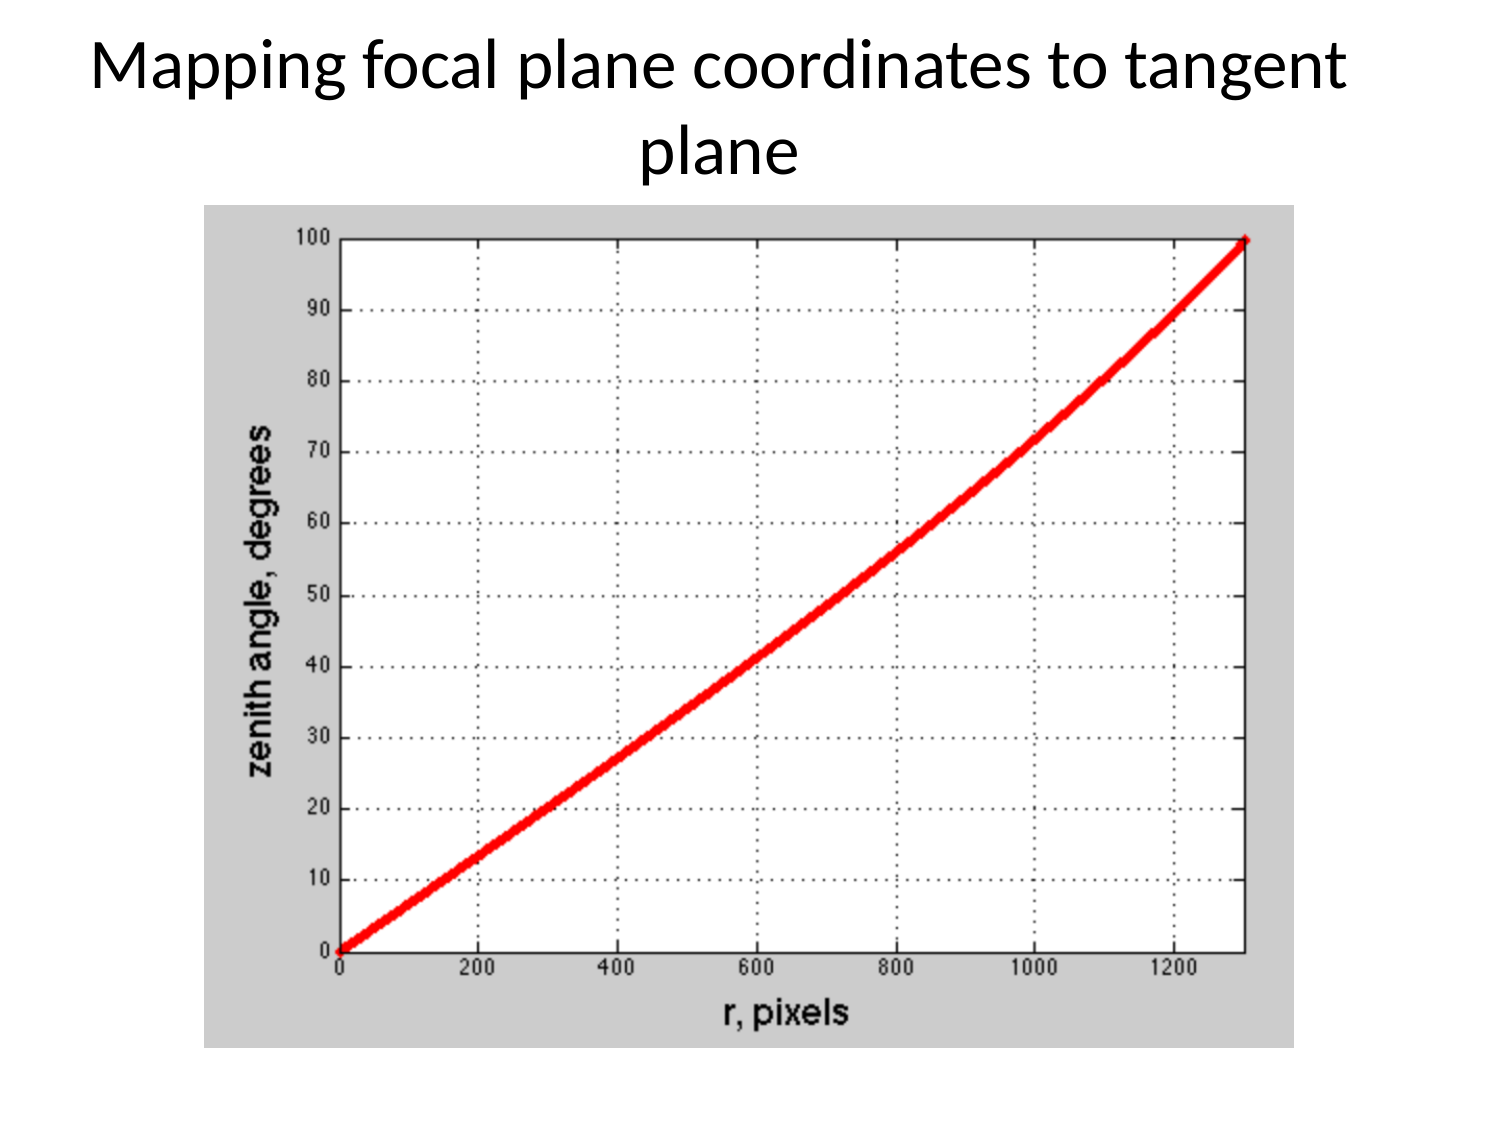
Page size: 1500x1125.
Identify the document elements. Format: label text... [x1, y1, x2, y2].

title Mapping focal plane coordinates to tangent plane [19, 9, 1420, 197]
picture [203, 205, 1294, 1048]
